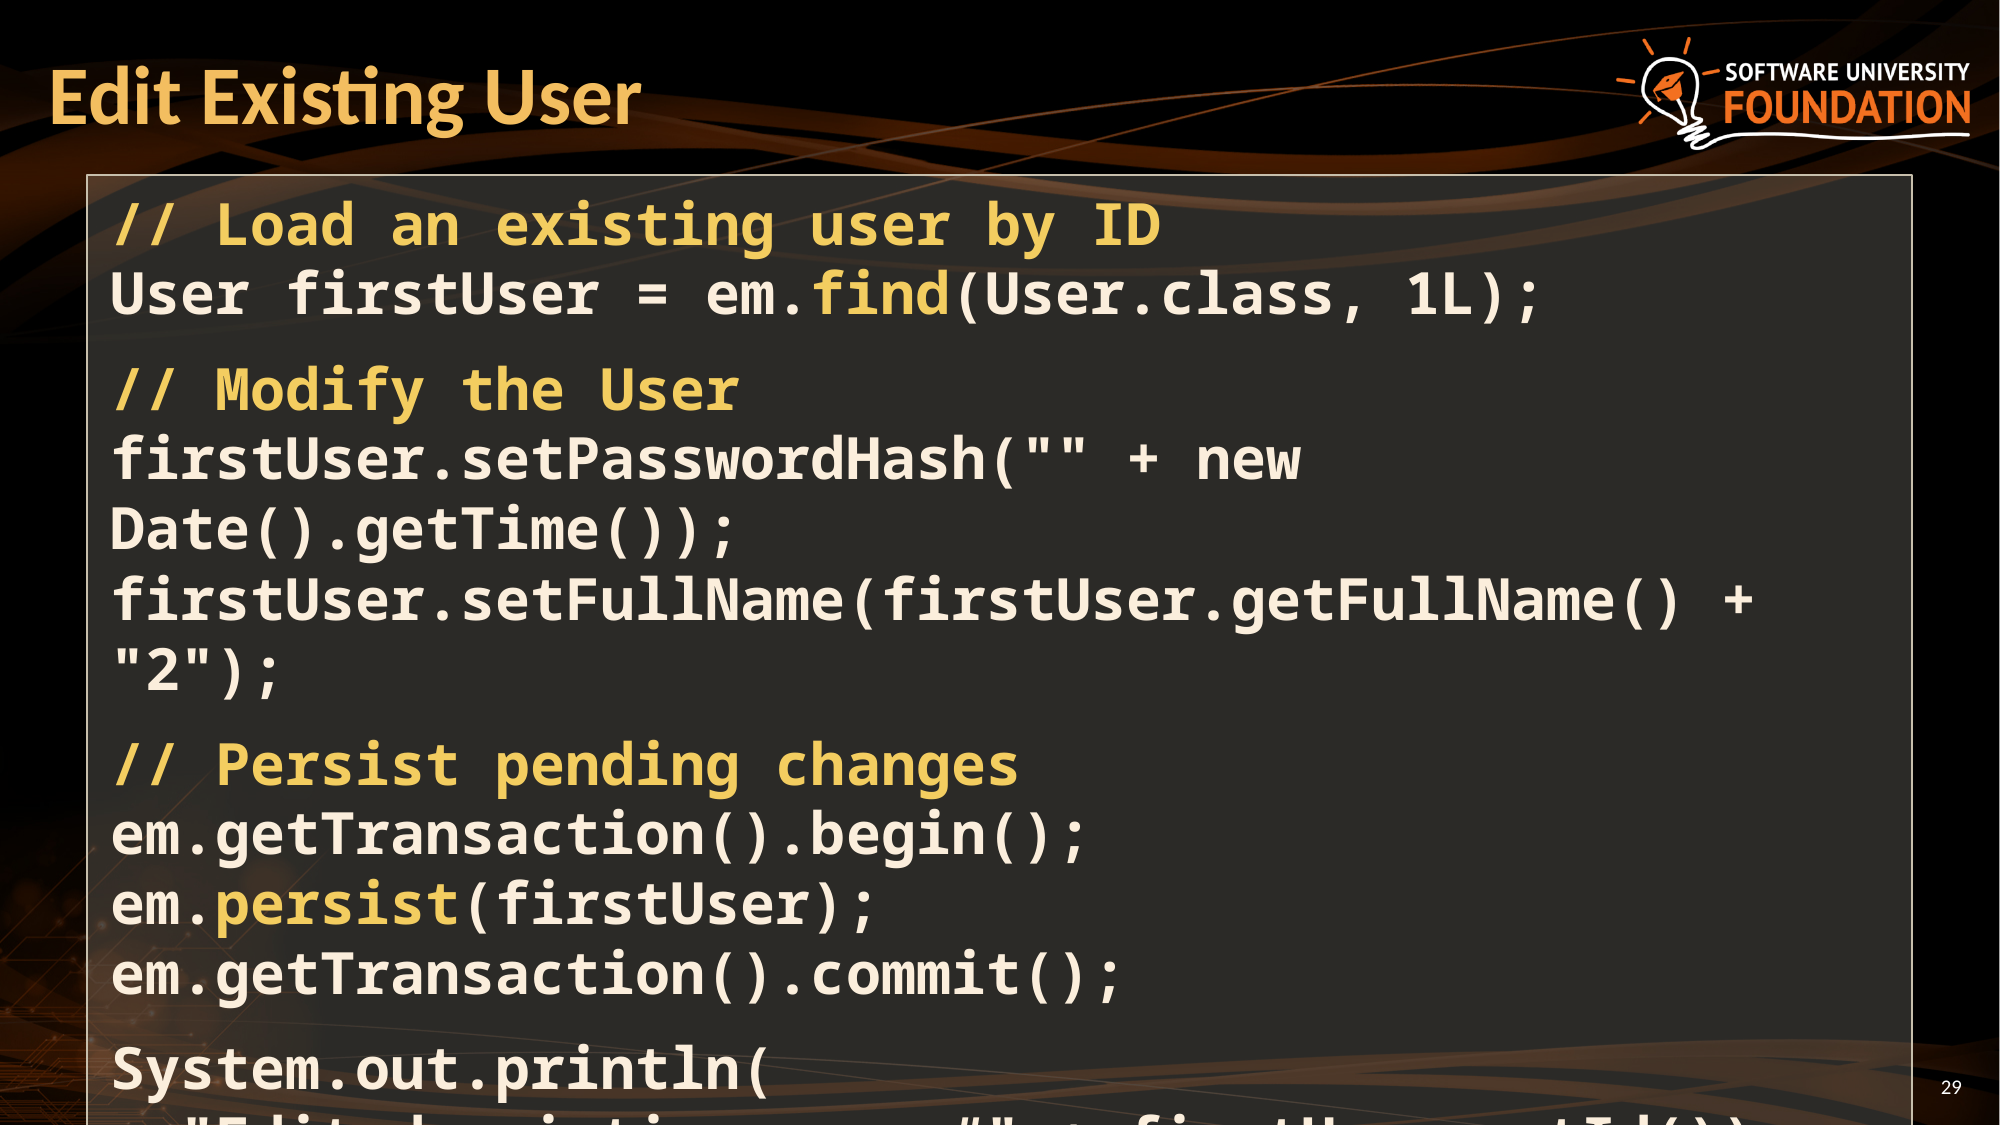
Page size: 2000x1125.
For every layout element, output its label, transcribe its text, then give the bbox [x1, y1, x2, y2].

text_box // Load an existing user by ID User firstUser = em.find(User.class, 1L); // Modify the User firstUser.setPasswordHash("" + new Date().getTime()); firstUser.setFullName(firstUser.getFullName() + "2"); // Persist pending changes em.getTransaction().begin(); em.persist(firstUser); em.getTransaction().commit(); System.out.println( "Edited existing user #" + firstUser.getId()); [87, 174, 1913, 1125]
slide_number 29 [1913, 1070, 1968, 1103]
picture [0, 0, 2000, 1125]
title Edit Existing User [30, 6, 1602, 189]
